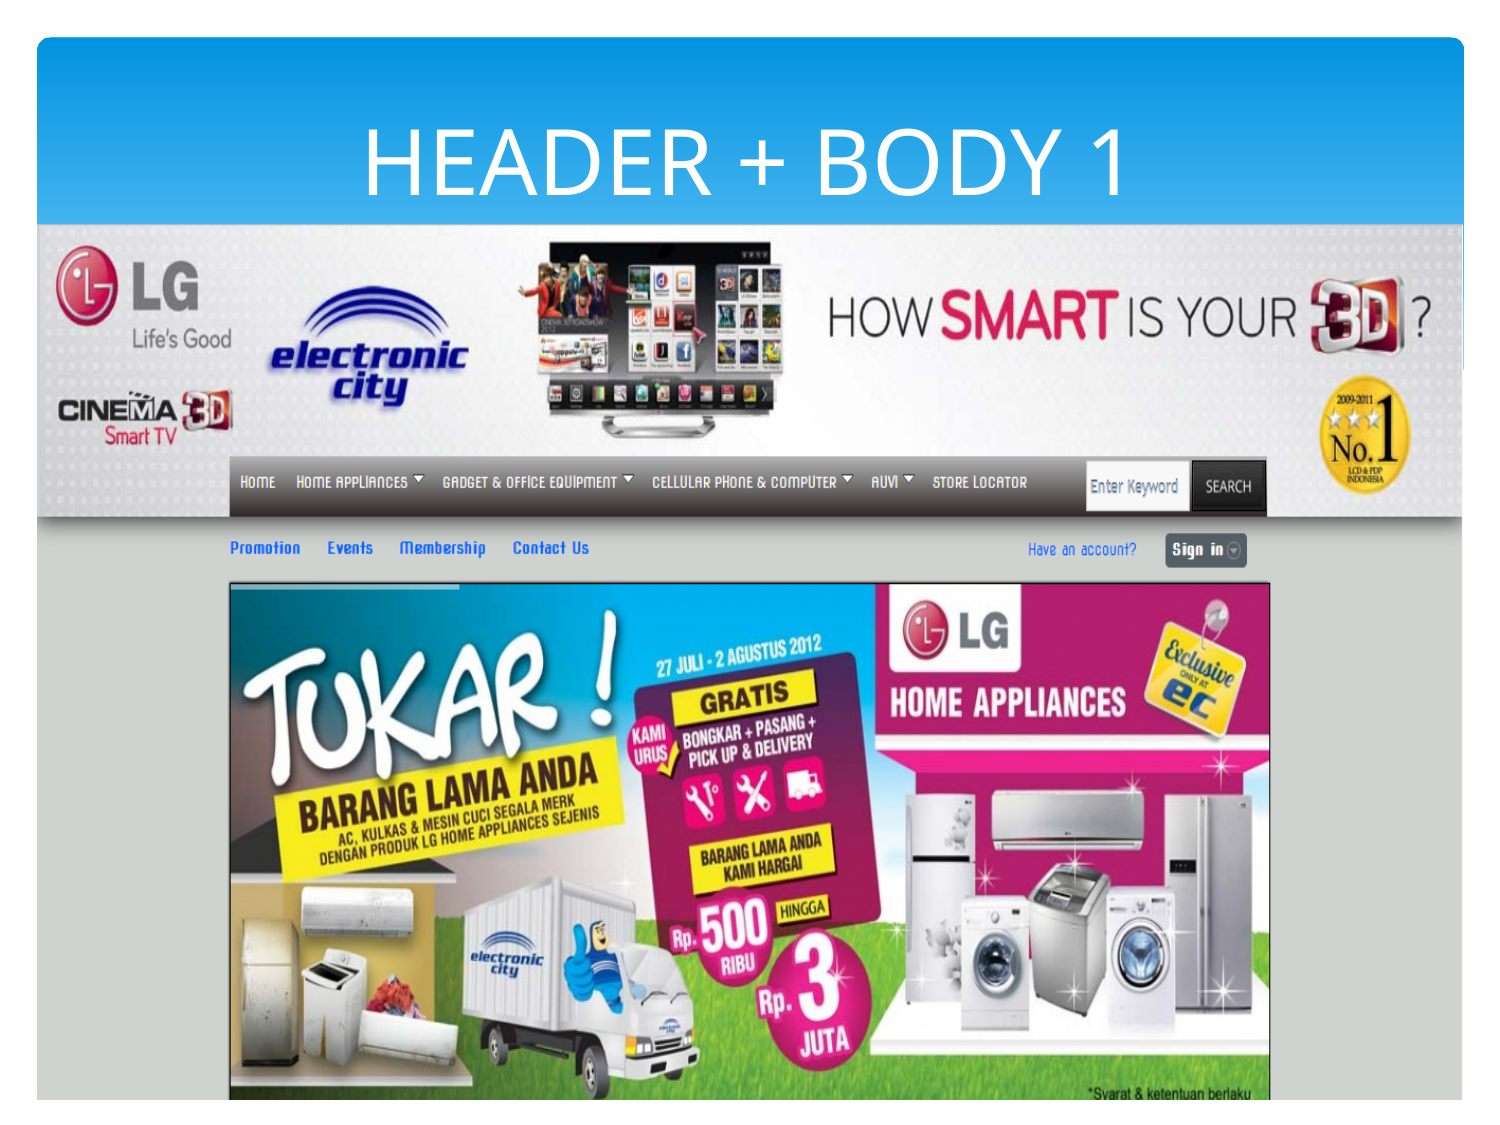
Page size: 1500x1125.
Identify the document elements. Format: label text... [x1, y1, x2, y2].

title HEADER + BODY 1 [75, 55, 1425, 222]
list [37, 224, 1463, 1101]
